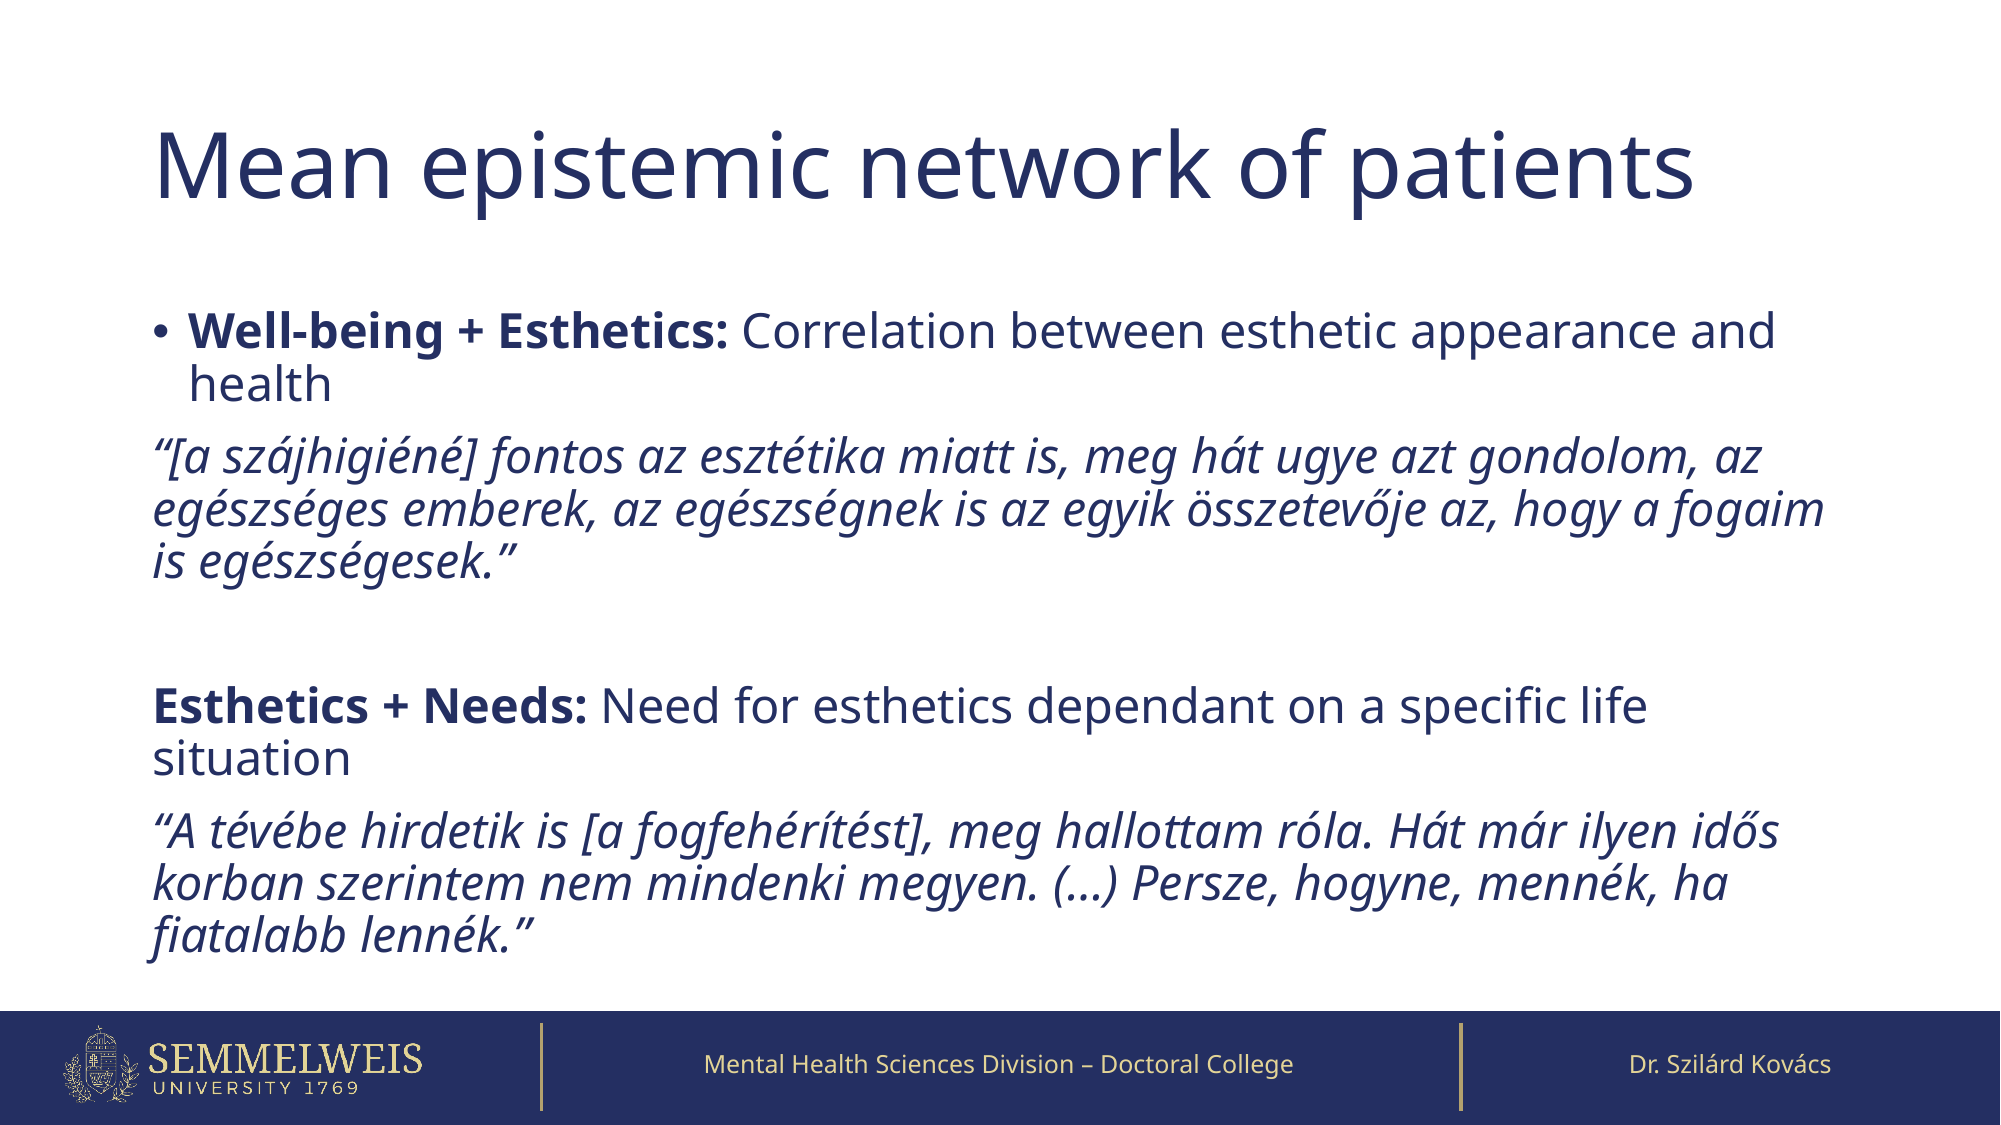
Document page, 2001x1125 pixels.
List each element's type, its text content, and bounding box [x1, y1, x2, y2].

list Well-being + Esthetics: Correlation between esthetic appearance and health “[a szájhigiéné] fontos az esztétika miatt is, meg hát ugye azt gondolom, az egészséges emberek, az egészségnek is az egyik összetevője az, hogy a fogaim is egészségesek.” Esthetics + Needs: Need for esthetics dependant on a specific life situation “A tévébe hirdetik is [a fogfehérítést], meg hallottam róla. Hát már ilyen idős korban szerintem nem mindenki megyen. (…) Persze, hogyne, mennék, ha fiatalabb lennék.” [137, 299, 1863, 976]
picture [35, 995, 449, 1125]
title Mean epistemic network of patients [137, 59, 1863, 278]
